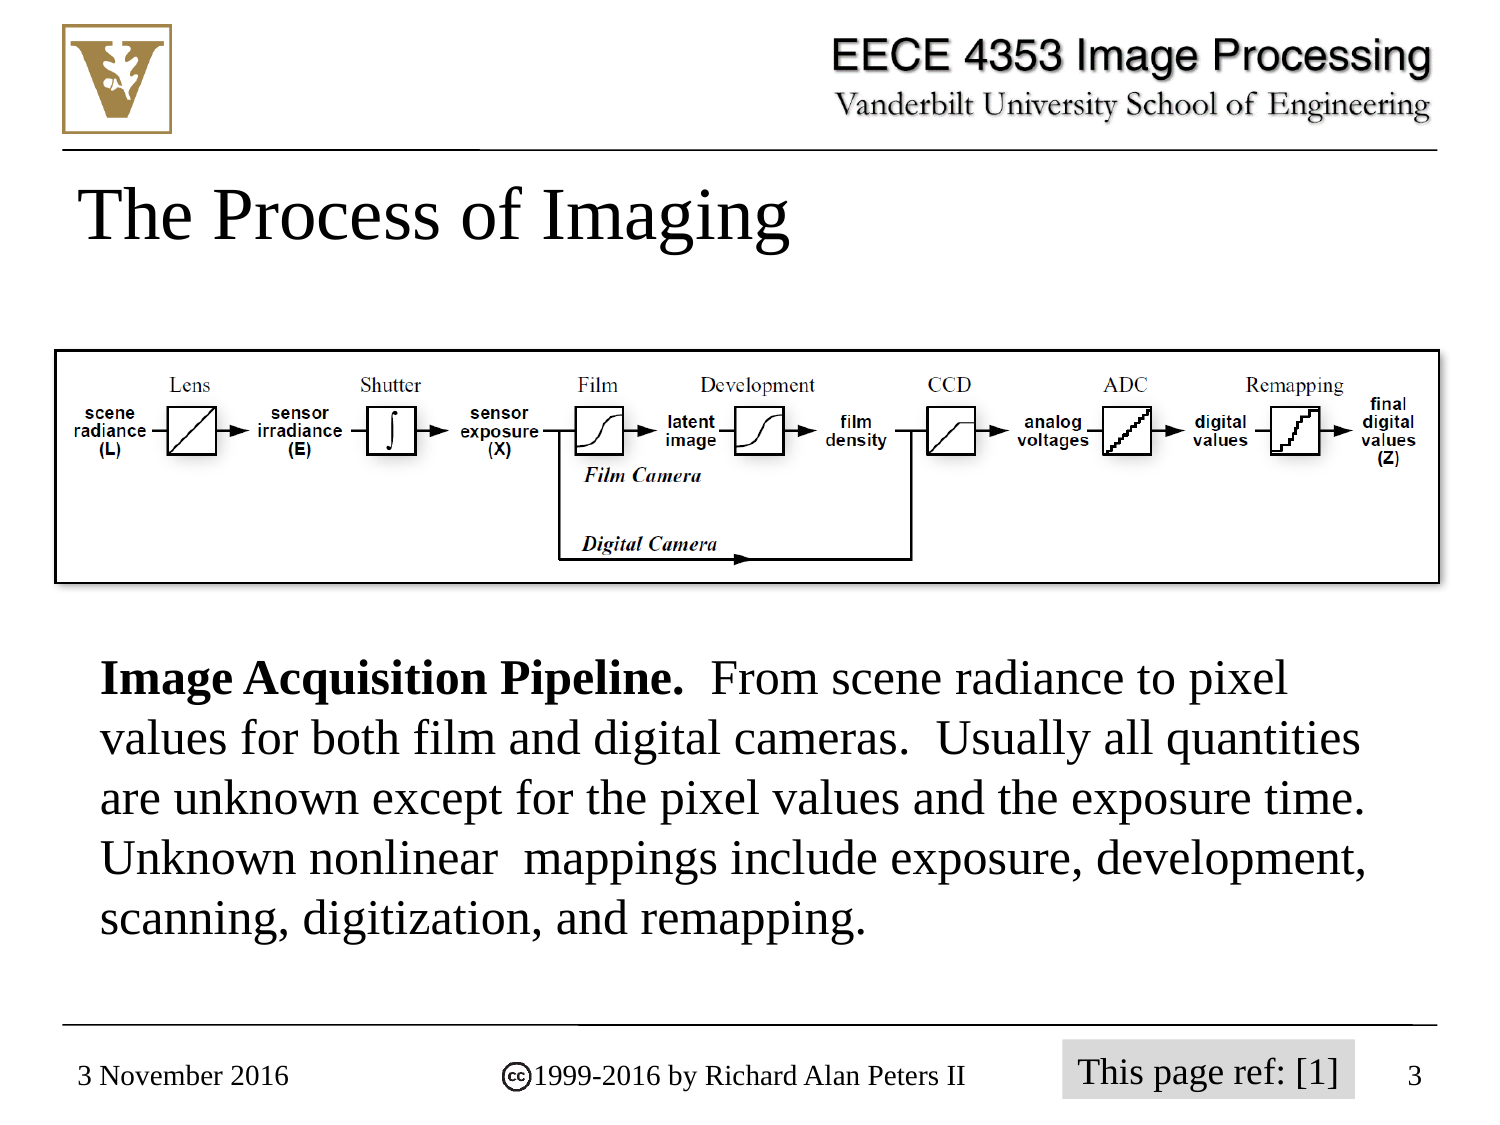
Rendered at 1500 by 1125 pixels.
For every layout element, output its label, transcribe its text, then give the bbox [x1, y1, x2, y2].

footer 1999-2016 by Richard Alan Peters II [512, 1044, 988, 1105]
text_box This page ref: [1] [1062, 1039, 1355, 1099]
title The Process of Imaging [62, 149, 1438, 269]
picture [498, 1058, 512, 1094]
slide_number 3 [1087, 1044, 1438, 1105]
text_box Image Acquisition Pipeline. From scene radiance to pixel values for both film and digital cameras. Usually all quantities are unknown except for the pixel values and the exposure time. Unknown nonlinear mappings include exposure, development, scanning, digitization, and remapping. [85, 637, 1415, 953]
picture [62, 24, 172, 134]
picture [54, 349, 1440, 584]
picture [826, 25, 1436, 133]
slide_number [62, 1044, 413, 1105]
